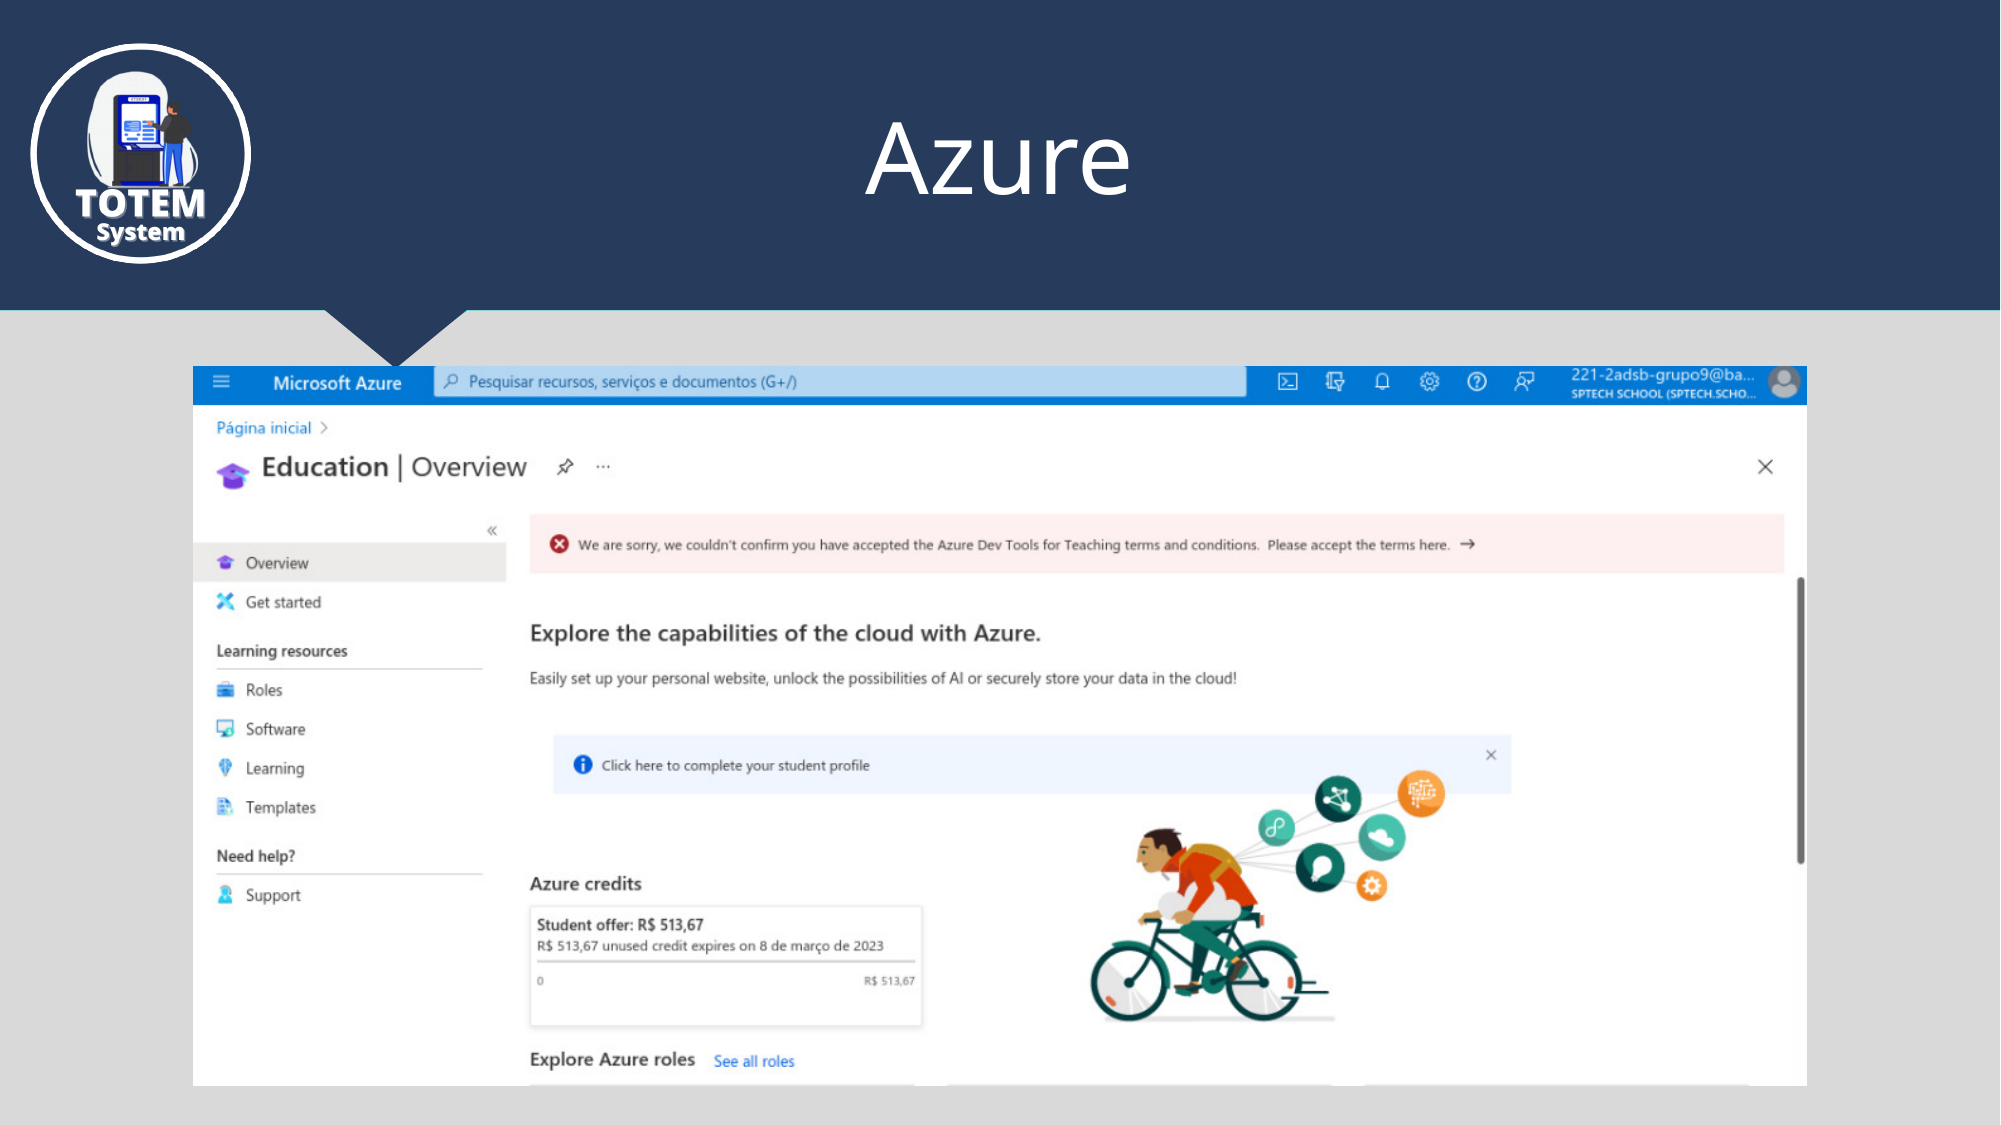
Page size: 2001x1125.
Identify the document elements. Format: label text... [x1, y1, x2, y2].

text_box [320, 243, 471, 366]
picture [193, 366, 1807, 1087]
picture [27, 37, 258, 269]
text_box Azure [0, 0, 2000, 310]
